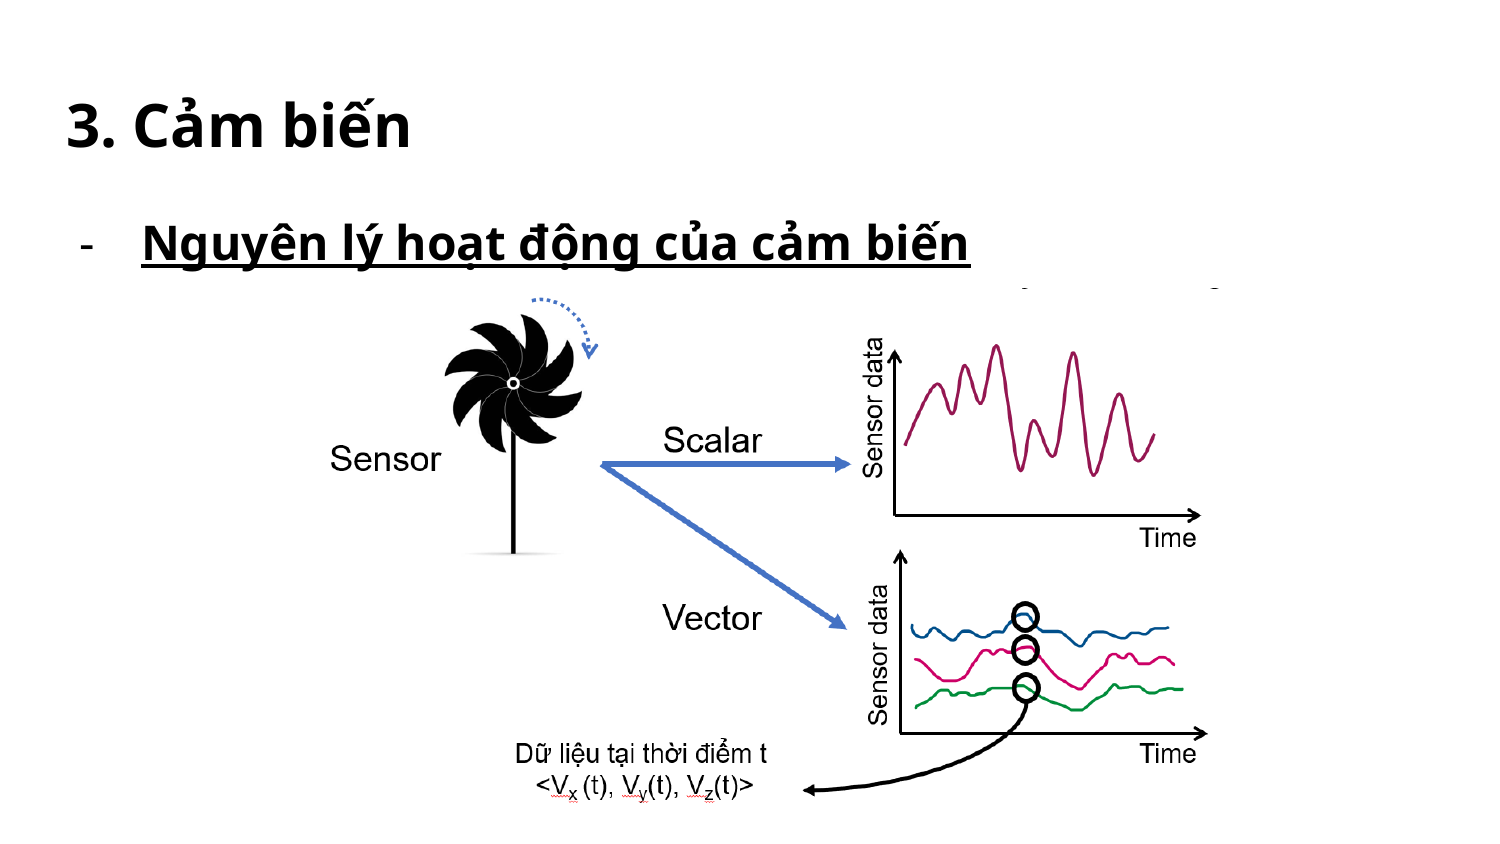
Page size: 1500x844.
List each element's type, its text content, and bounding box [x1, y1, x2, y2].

title 3. Cảm biến [51, 72, 1449, 176]
picture [297, 288, 1226, 814]
list Nguyên lý hoạt động của cảm biến [51, 189, 1449, 750]
